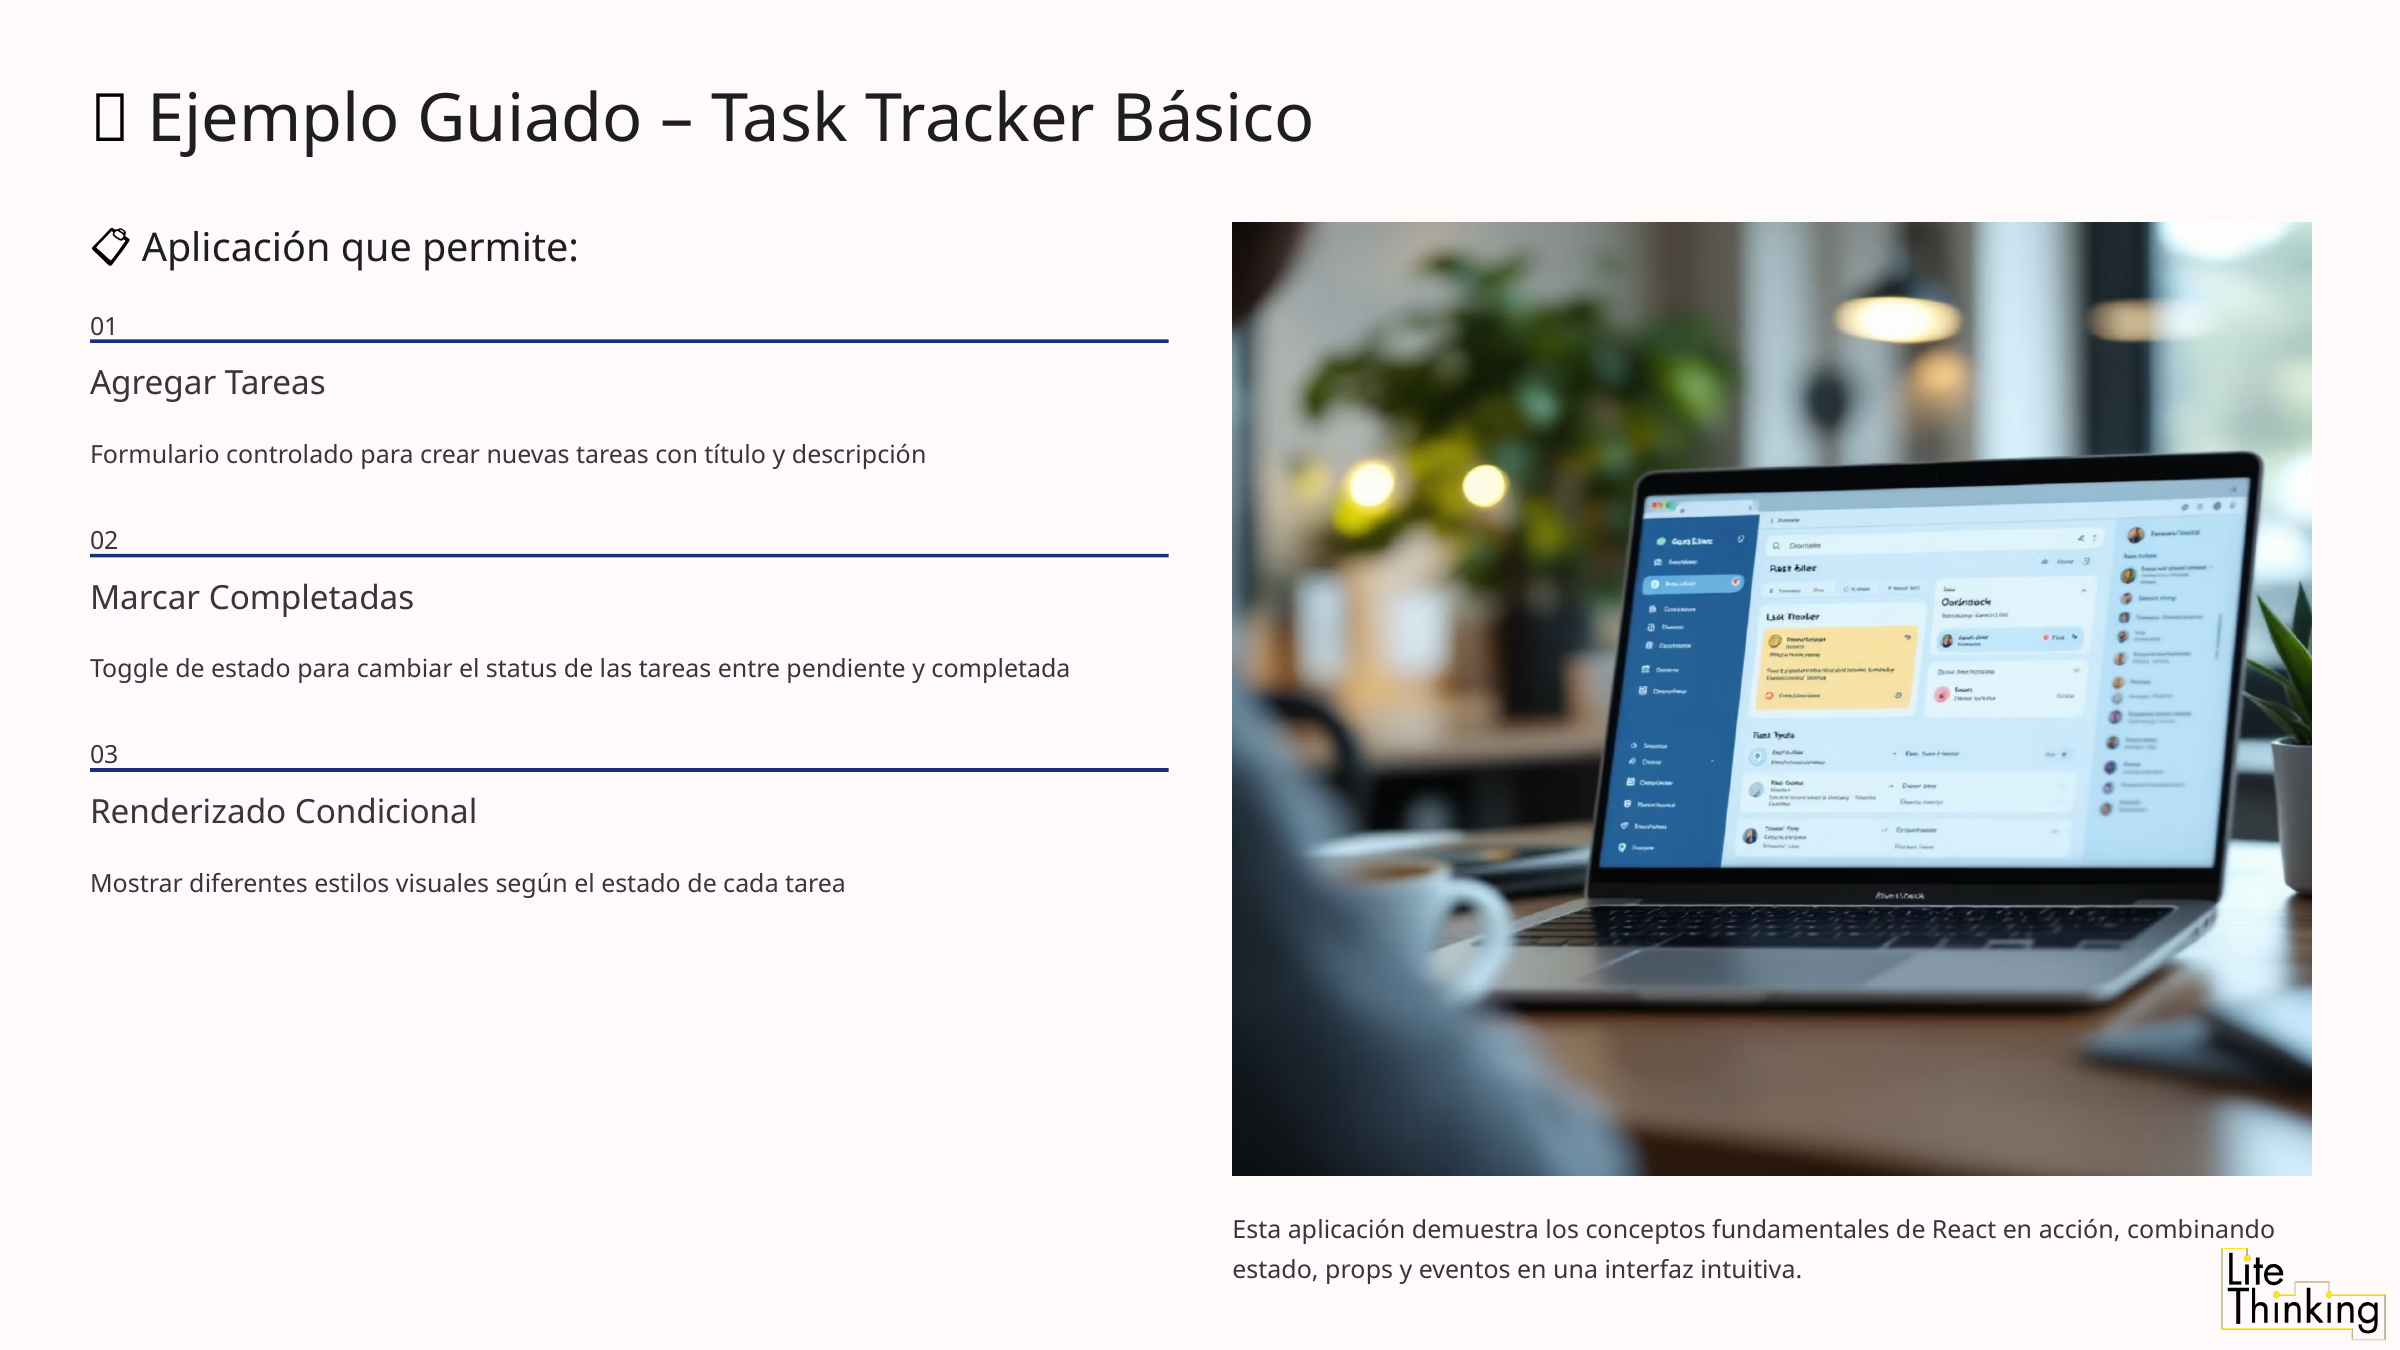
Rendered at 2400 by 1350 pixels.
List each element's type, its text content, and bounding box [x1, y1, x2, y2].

text_box Toggle de estado para cambiar el status de las tareas entre pendiente y completada [90, 642, 1169, 684]
text_box Marcar Completadas [90, 574, 447, 617]
text_box 02 [90, 513, 116, 546]
text_box 03 [90, 728, 116, 761]
text_box [90, 768, 1169, 772]
text_box 📋 Aplicación que permite: [90, 219, 645, 271]
text_box [90, 553, 1169, 558]
picture [2198, 1238, 2400, 1350]
text_box Esta aplicación demuestra los conceptos fundamentales de React en acción, combinando estado, props y eventos en una interfaz intuitiva. [1232, 1202, 2312, 1285]
text_box Agregar Tareas [90, 359, 429, 402]
text_box 💡 Ejemplo Guiado – Task Tracker Básico [90, 70, 1475, 156]
text_box Mostrar diferentes estilos visuales según el estado de cada tarea [90, 856, 1169, 898]
picture [1232, 222, 2312, 1177]
text_box [90, 339, 1169, 343]
text_box Formulario controlado para crear nuevas tareas con título y descripción [90, 427, 1169, 469]
text_box 01 [90, 299, 116, 332]
text_box Renderizado Condicional [90, 788, 522, 831]
